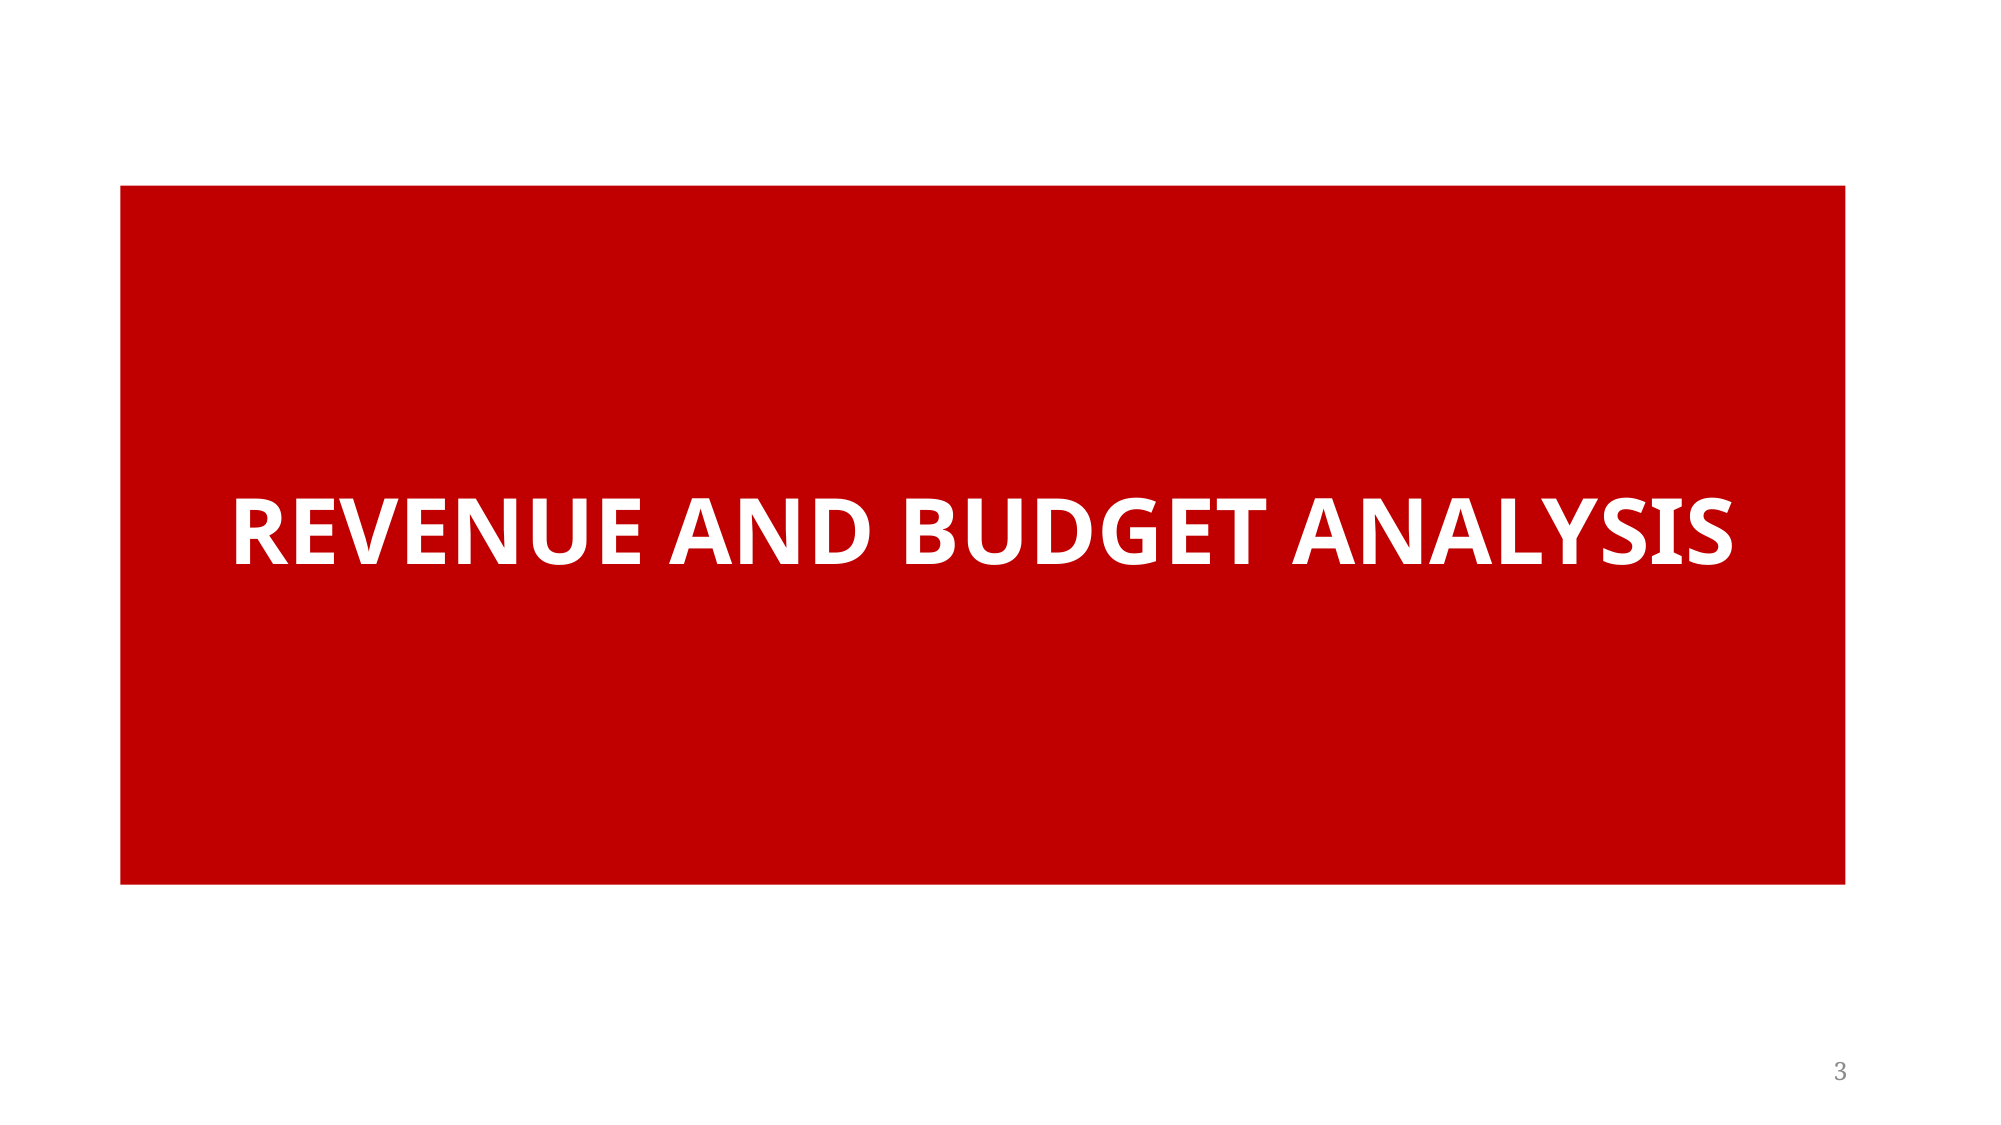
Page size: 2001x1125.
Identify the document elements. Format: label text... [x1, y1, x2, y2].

title REVENUE AND BUDGET ANALYSIS [120, 185, 1846, 885]
slide_number 3 [1412, 1042, 1863, 1103]
